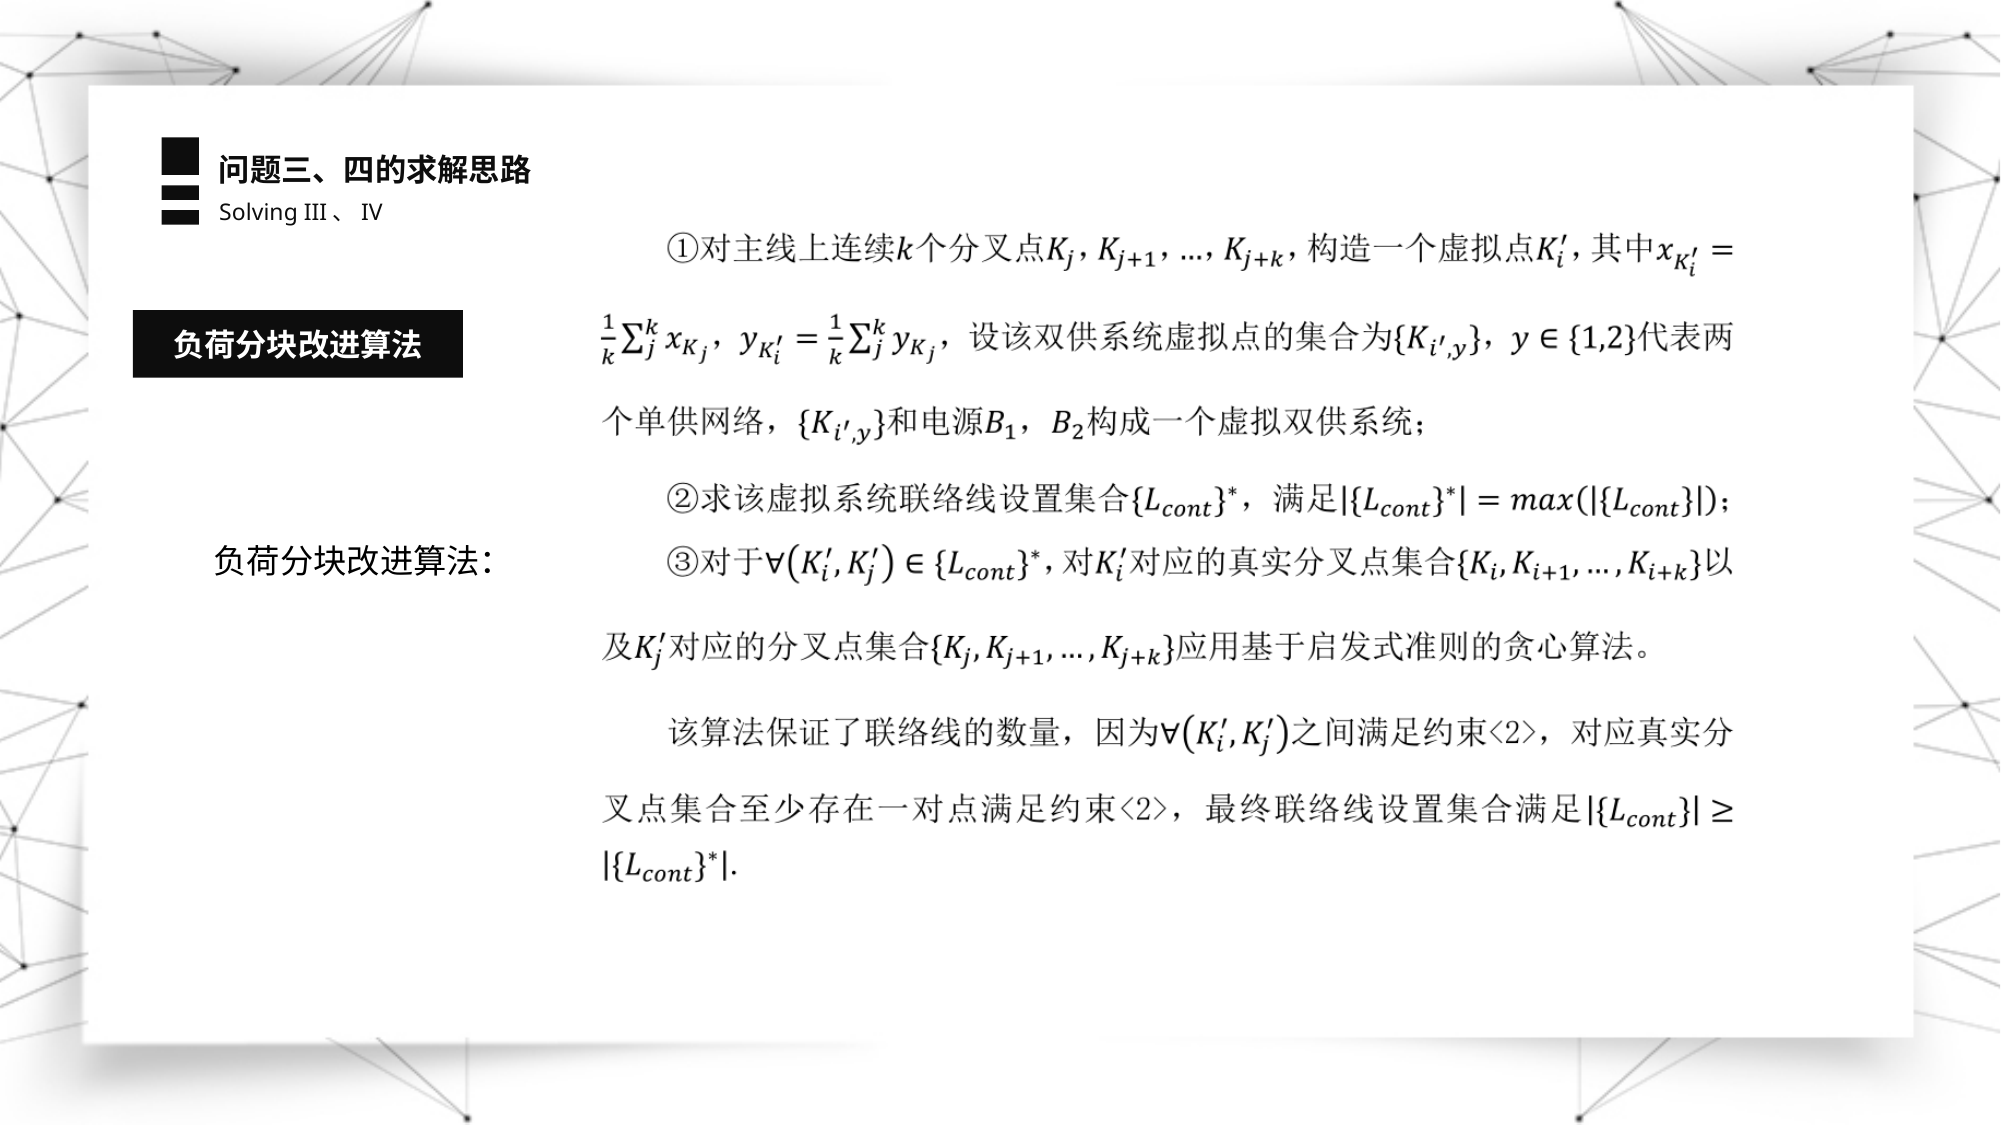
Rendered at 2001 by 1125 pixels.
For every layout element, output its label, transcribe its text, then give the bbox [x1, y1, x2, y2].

picture [0, 0, 2001, 1125]
text_box 负荷分块改进算法 [132, 310, 463, 378]
text_box 负荷分块改进算法： [199, 512, 577, 588]
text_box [161, 123, 571, 234]
